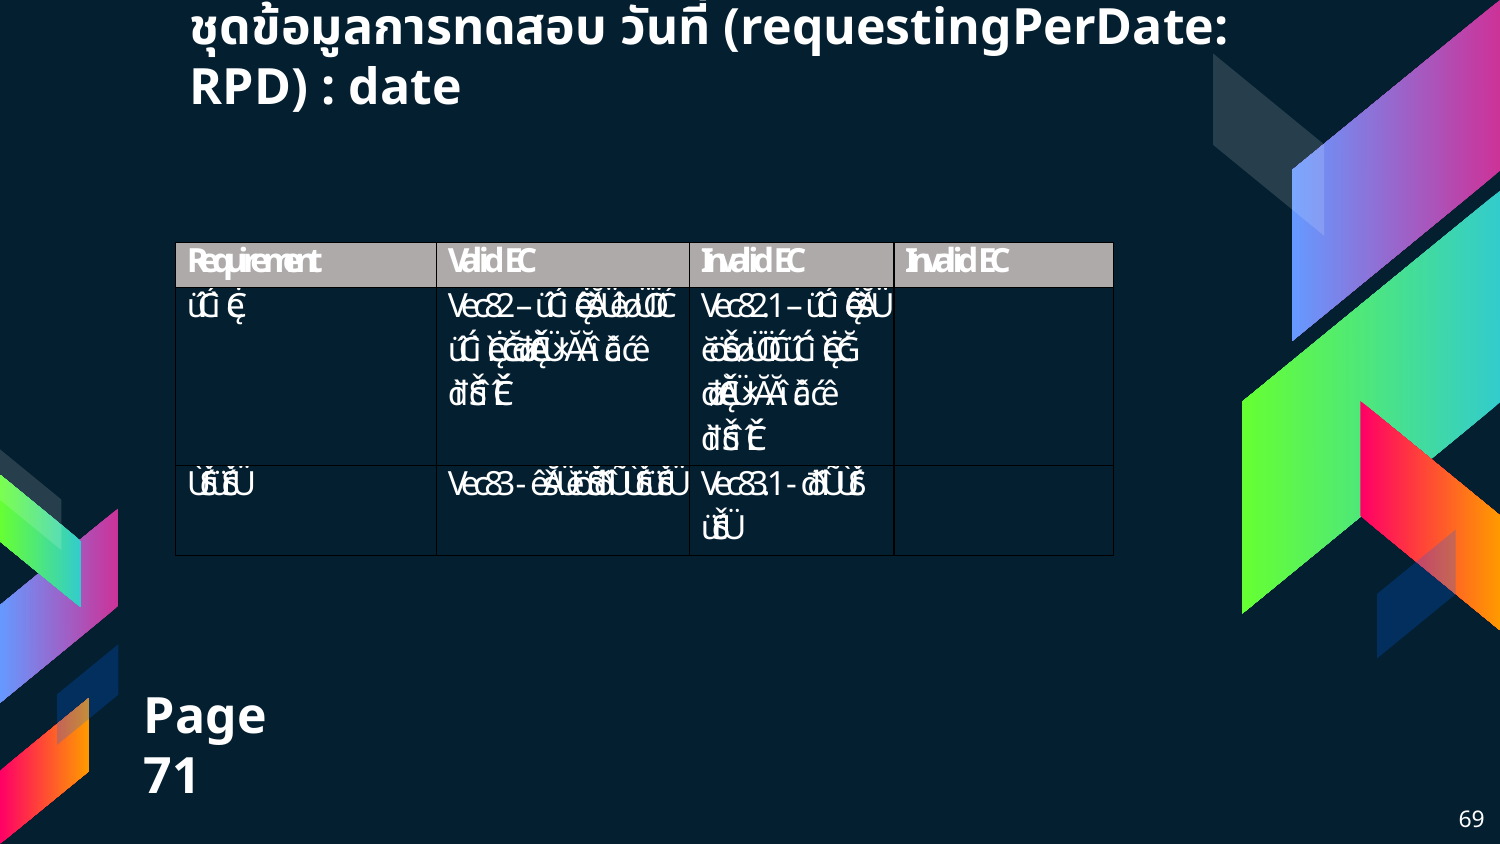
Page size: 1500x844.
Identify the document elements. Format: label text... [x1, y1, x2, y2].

slide_number 69 [1403, 789, 1500, 844]
text_box Page 71 [128, 714, 343, 819]
title ชุดข้อมูลการทดสอบ วันที่ (requestingPerDate: RPD) : date [175, 24, 1289, 130]
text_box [174, 241, 1239, 602]
